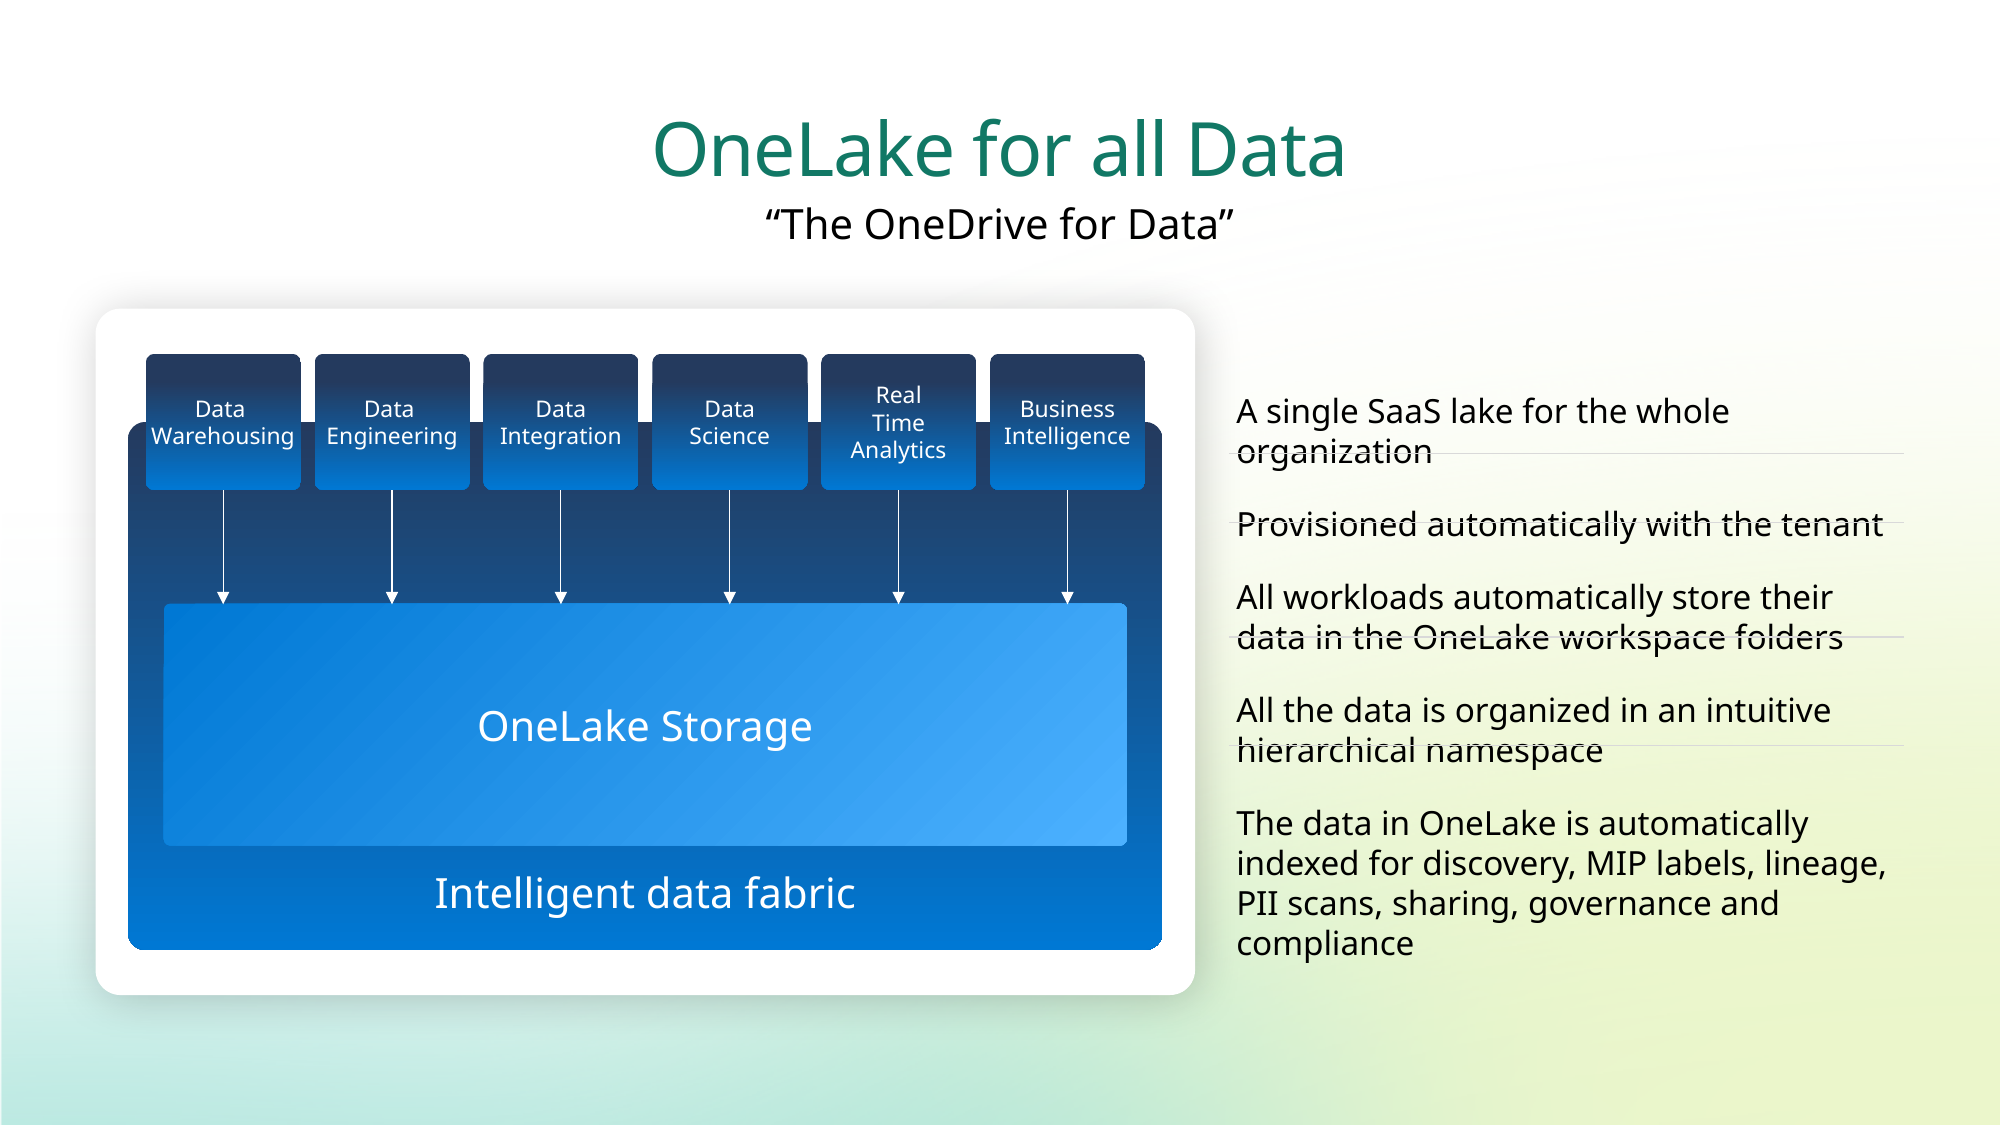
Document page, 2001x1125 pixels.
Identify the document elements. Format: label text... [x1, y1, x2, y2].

text_box [95, 308, 1196, 996]
text_box Data Integration [483, 353, 639, 491]
text_box [127, 421, 1163, 950]
text_box Business Intelligence [990, 353, 1146, 491]
text_box Real Time Analytics [821, 353, 977, 491]
text_box Intelligent data fabric [291, 866, 1000, 917]
text_box OneLake Storage [163, 603, 1127, 846]
text_box Data Science [652, 353, 808, 491]
text_box Data Warehousing [145, 353, 302, 491]
text_box “The OneDrive for Data” [95, 198, 1905, 249]
text_box OneLake for all Data [95, 101, 1905, 192]
text_box Data Engineering [314, 353, 470, 491]
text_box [1221, 382, 1923, 897]
